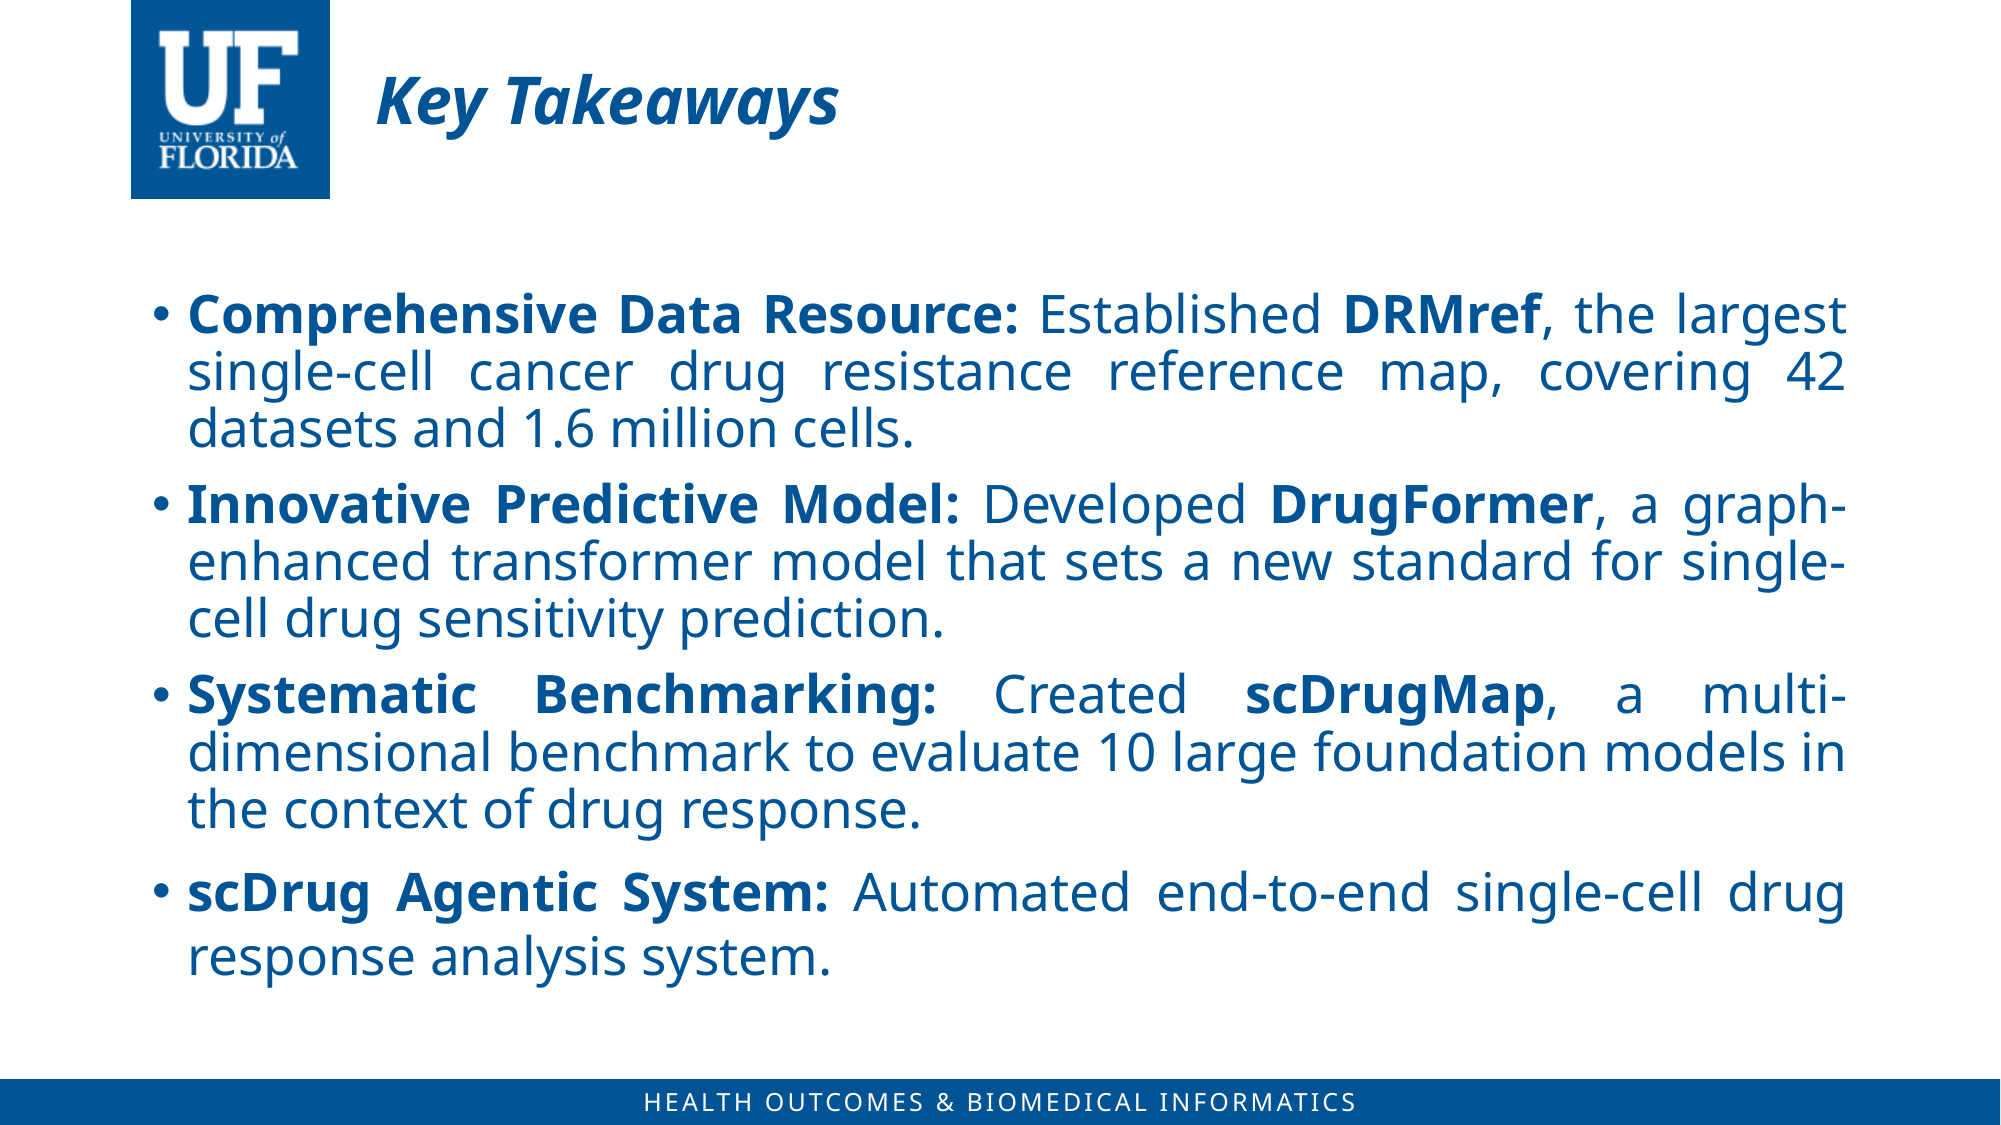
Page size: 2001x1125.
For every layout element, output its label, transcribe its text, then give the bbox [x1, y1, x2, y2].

title Key Takeaways [360, 59, 1863, 147]
text_box Comprehensive Data Resource: Established DRMref, the largest single-cell cancer drug resistance reference map, covering 42 datasets and 1.6 million cells. [0, 0, 2000, 53]
list Comprehensive Data Resource: Established DRMref, the largest single-cell cancer drug resistance reference map, covering 42 datasets and 1.6 million cells. Innovative Predictive Model: Developed DrugFormer, a graph-enhanced transformer model that sets a new standard for single-cell drug sensitivity prediction. Systematic Benchmarking: Created scDrugMap, a multi-dimensional benchmark to evaluate 10 large foundation models in the context of drug response. scDrug Agentic System: Automated end-to-end single-cell drug response analysis system. [137, 279, 1863, 994]
picture [131, 53, 330, 199]
